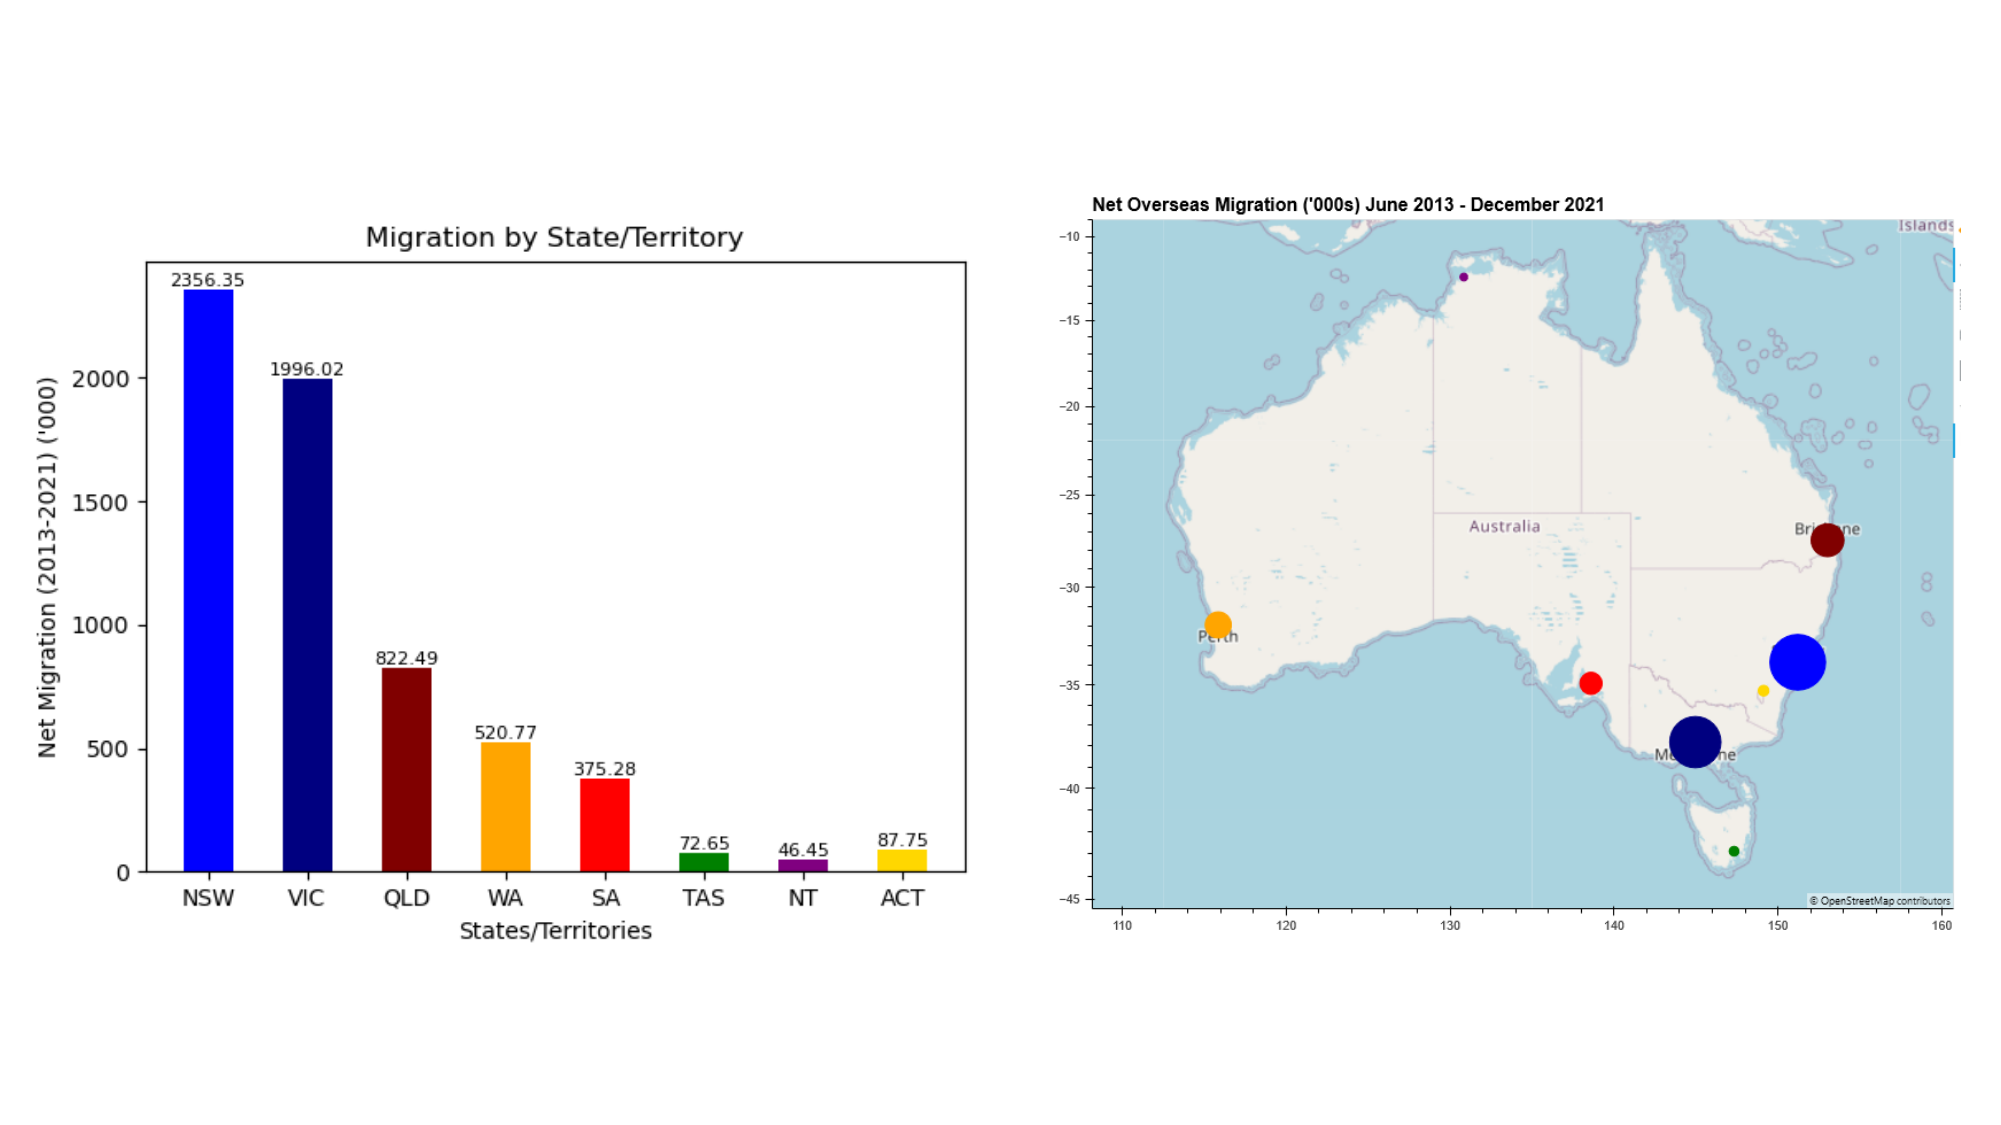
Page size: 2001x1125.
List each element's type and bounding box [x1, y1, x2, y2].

picture [14, 166, 1961, 959]
